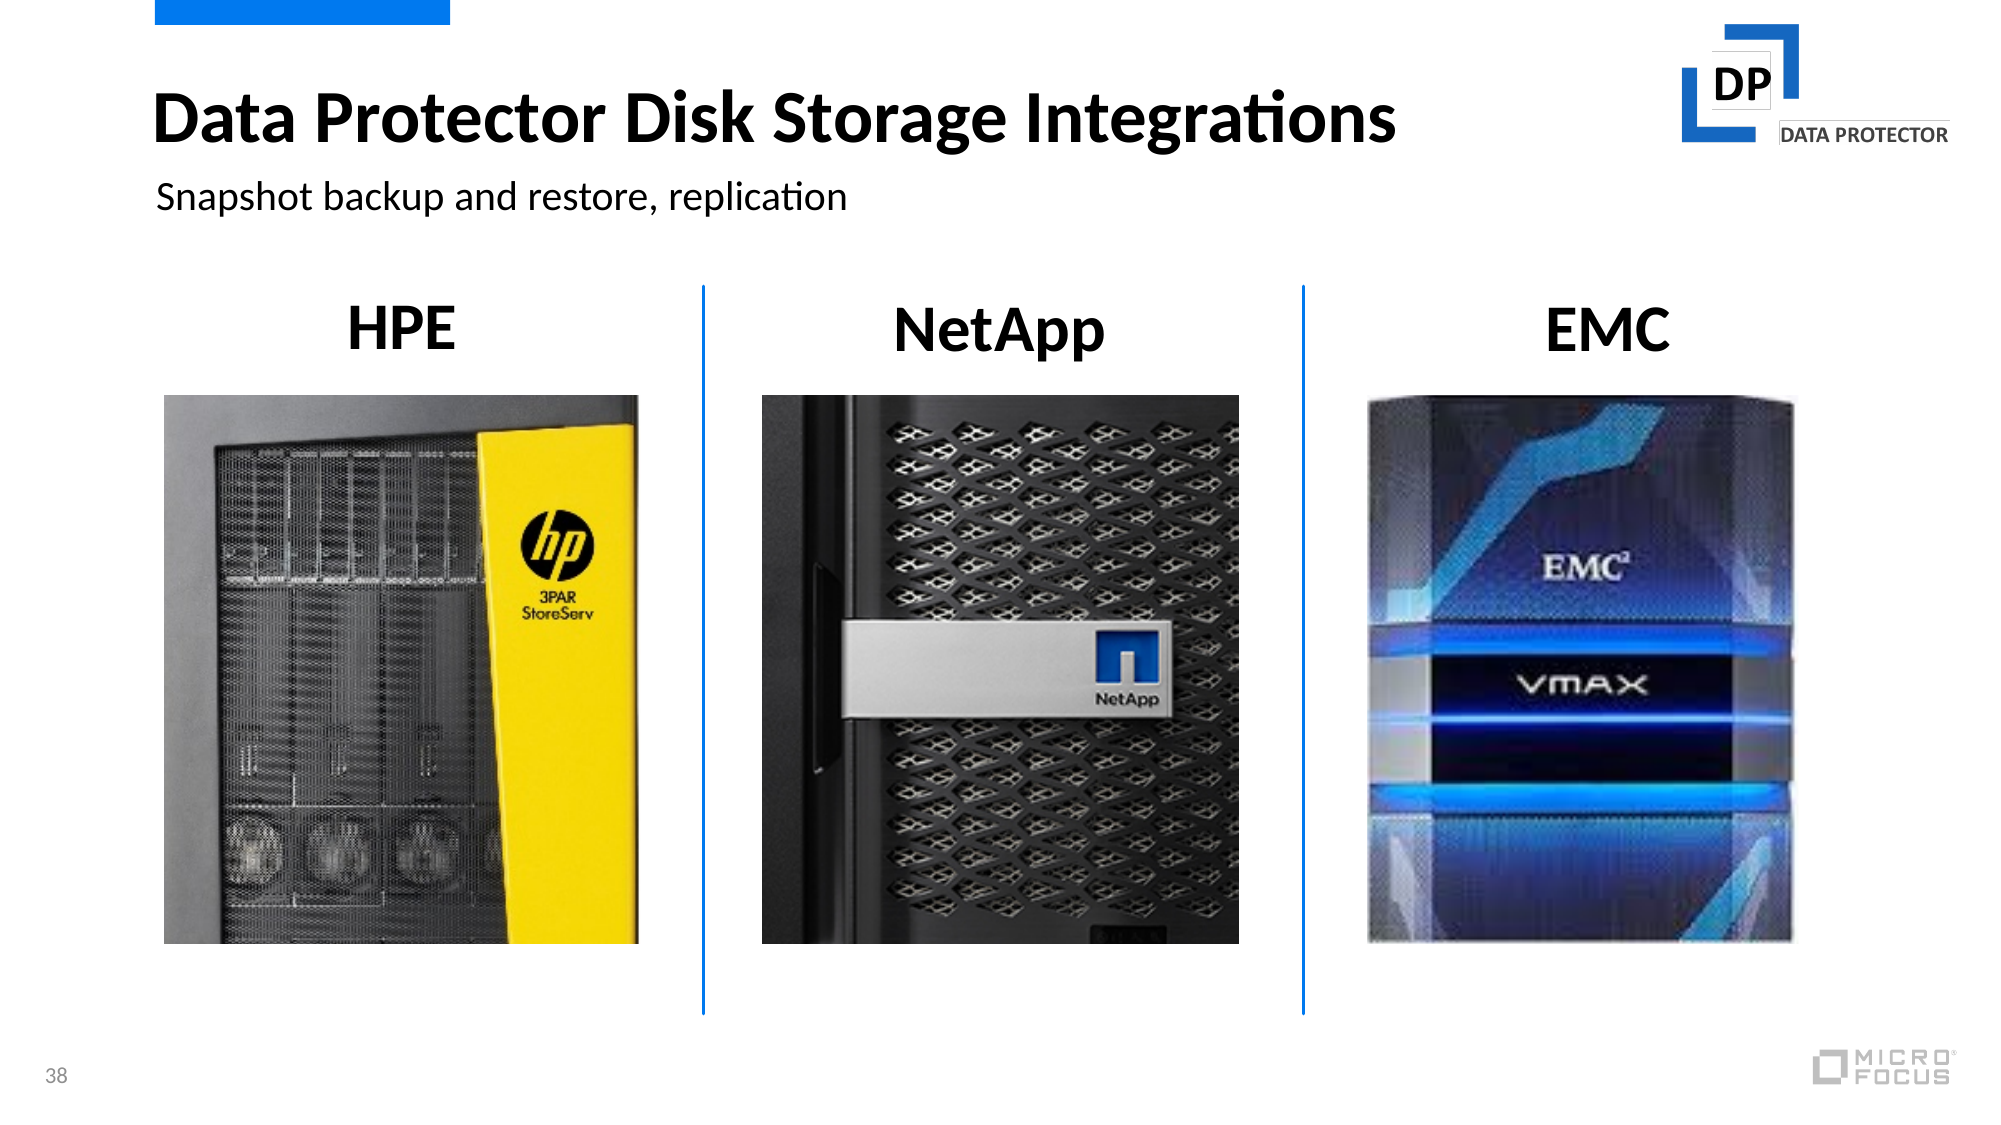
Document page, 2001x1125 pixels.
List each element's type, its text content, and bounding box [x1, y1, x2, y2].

picture [1681, 24, 1950, 145]
slide_number 38 [30, 1051, 90, 1097]
picture [163, 395, 641, 944]
text_box EMC [1530, 277, 1687, 372]
picture [762, 395, 1240, 944]
picture [1367, 395, 1799, 944]
list Snapshot backup and restore, replication [156, 166, 1847, 236]
text_box NetApp [878, 277, 1122, 372]
text_box HPE [332, 275, 473, 371]
title Data Protector Disk Storage Integrations [152, 70, 1844, 179]
